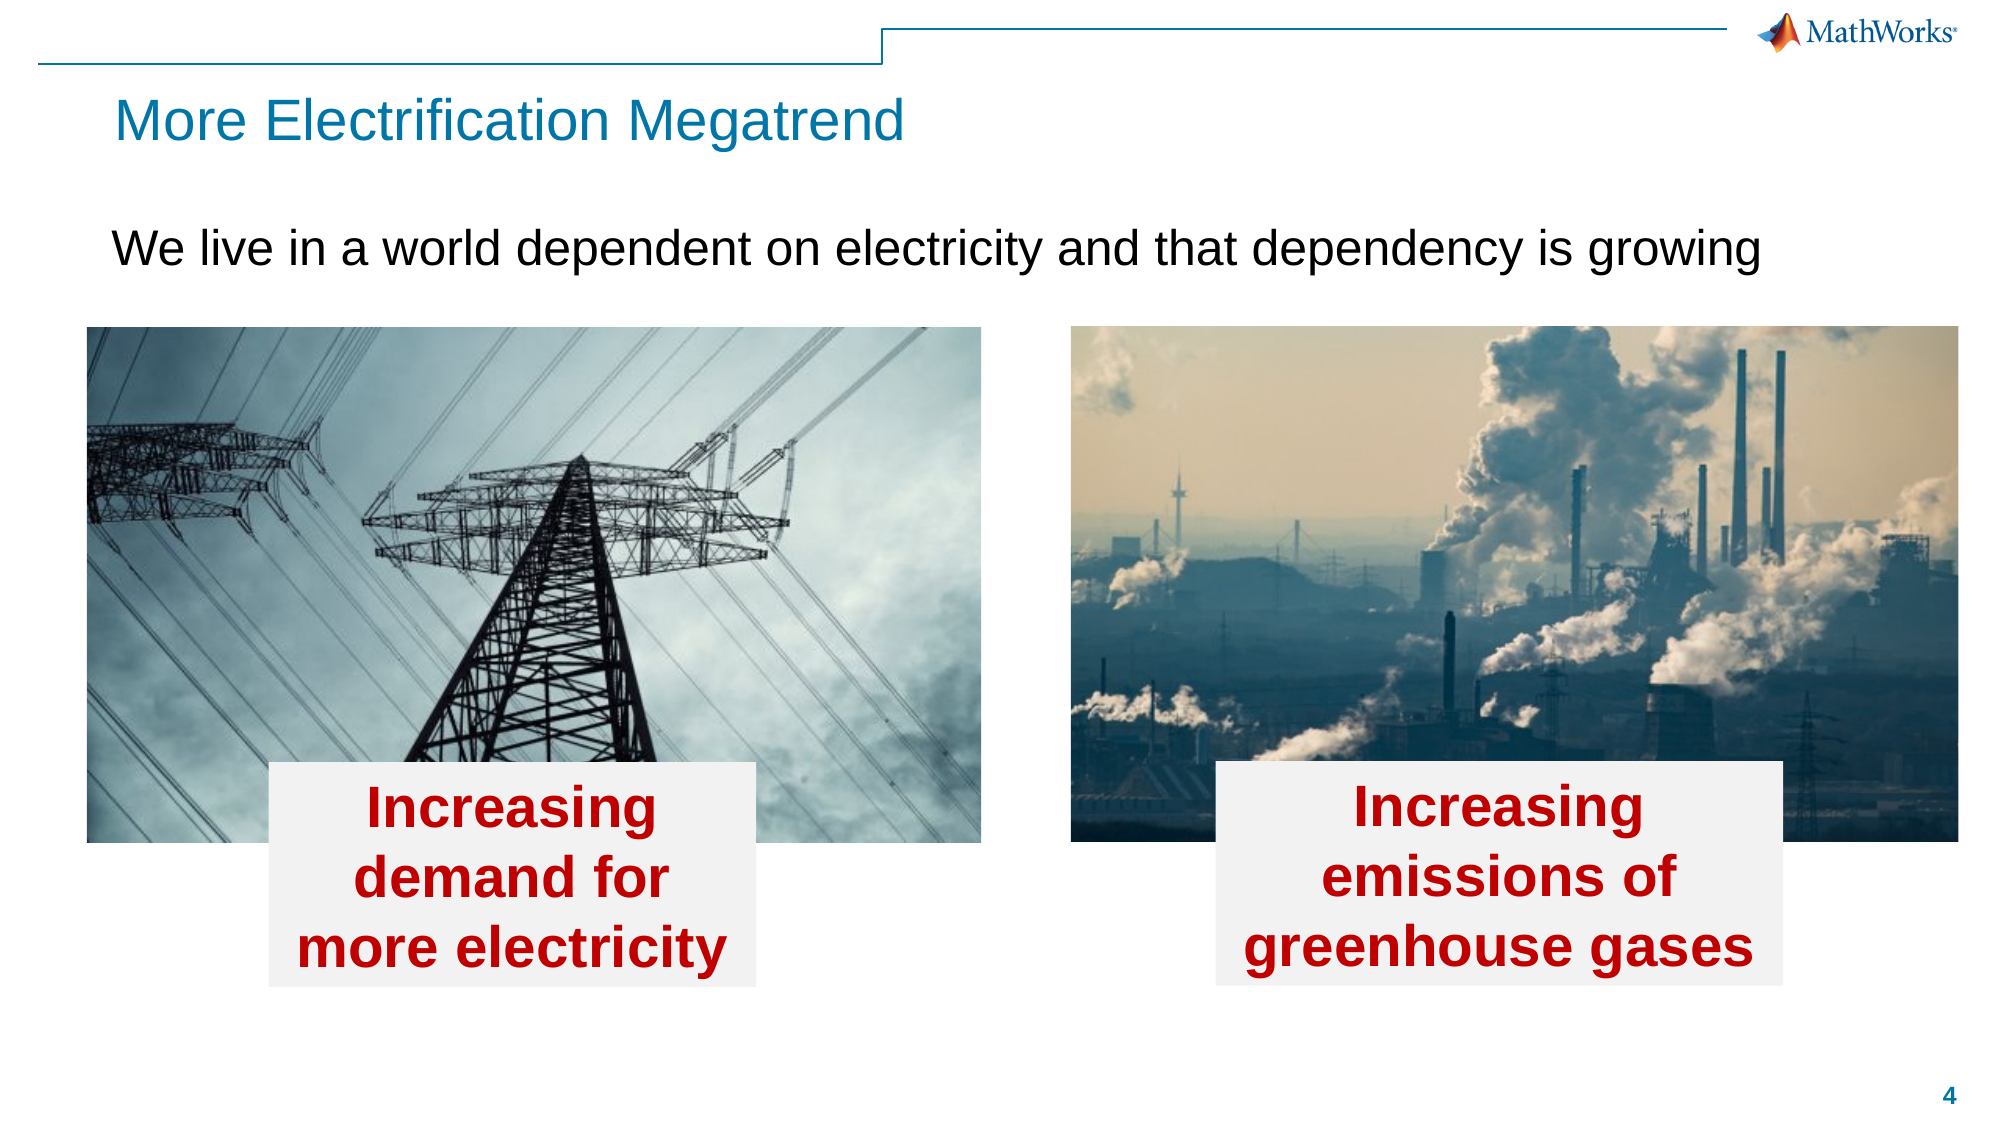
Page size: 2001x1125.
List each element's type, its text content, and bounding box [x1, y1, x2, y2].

picture [1751, 3, 1970, 63]
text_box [86, 326, 982, 990]
list We live in a world dependent on electricity and that dependency is growing [96, 208, 1864, 971]
title More Electrification Megatrend [99, 75, 1867, 238]
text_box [1070, 325, 1959, 989]
